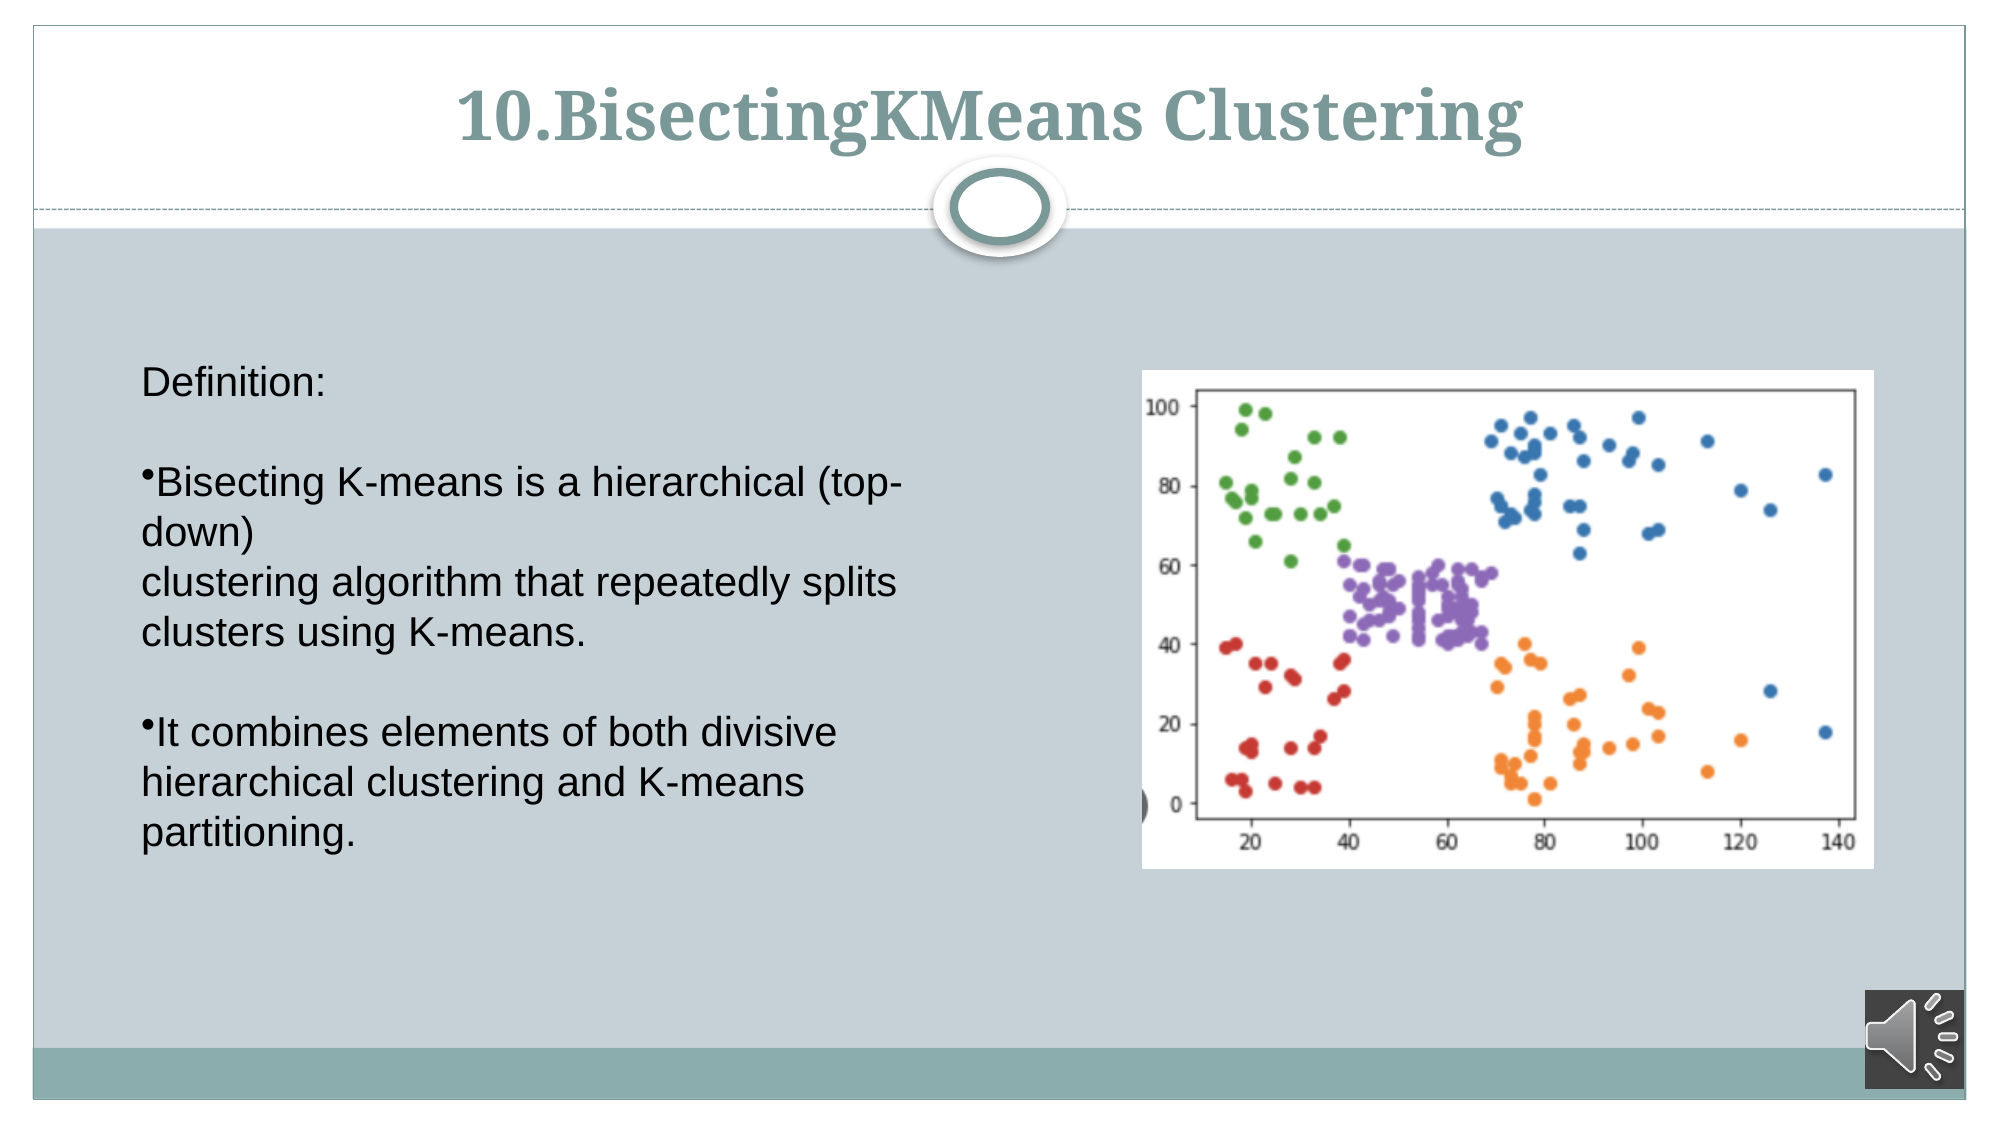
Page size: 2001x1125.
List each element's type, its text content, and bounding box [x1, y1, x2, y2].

list Definition: Bisecting K-means is a hierarchical (top-down) clustering algorithm that repeatedly splits clusters using K-means. It combines elements of both divisive hierarchical clustering and K-means partitioning. [126, 278, 1031, 932]
picture [1864, 989, 1965, 1090]
title 10.BisectingKMeans Clustering [66, 37, 1933, 162]
picture [1142, 369, 1875, 869]
